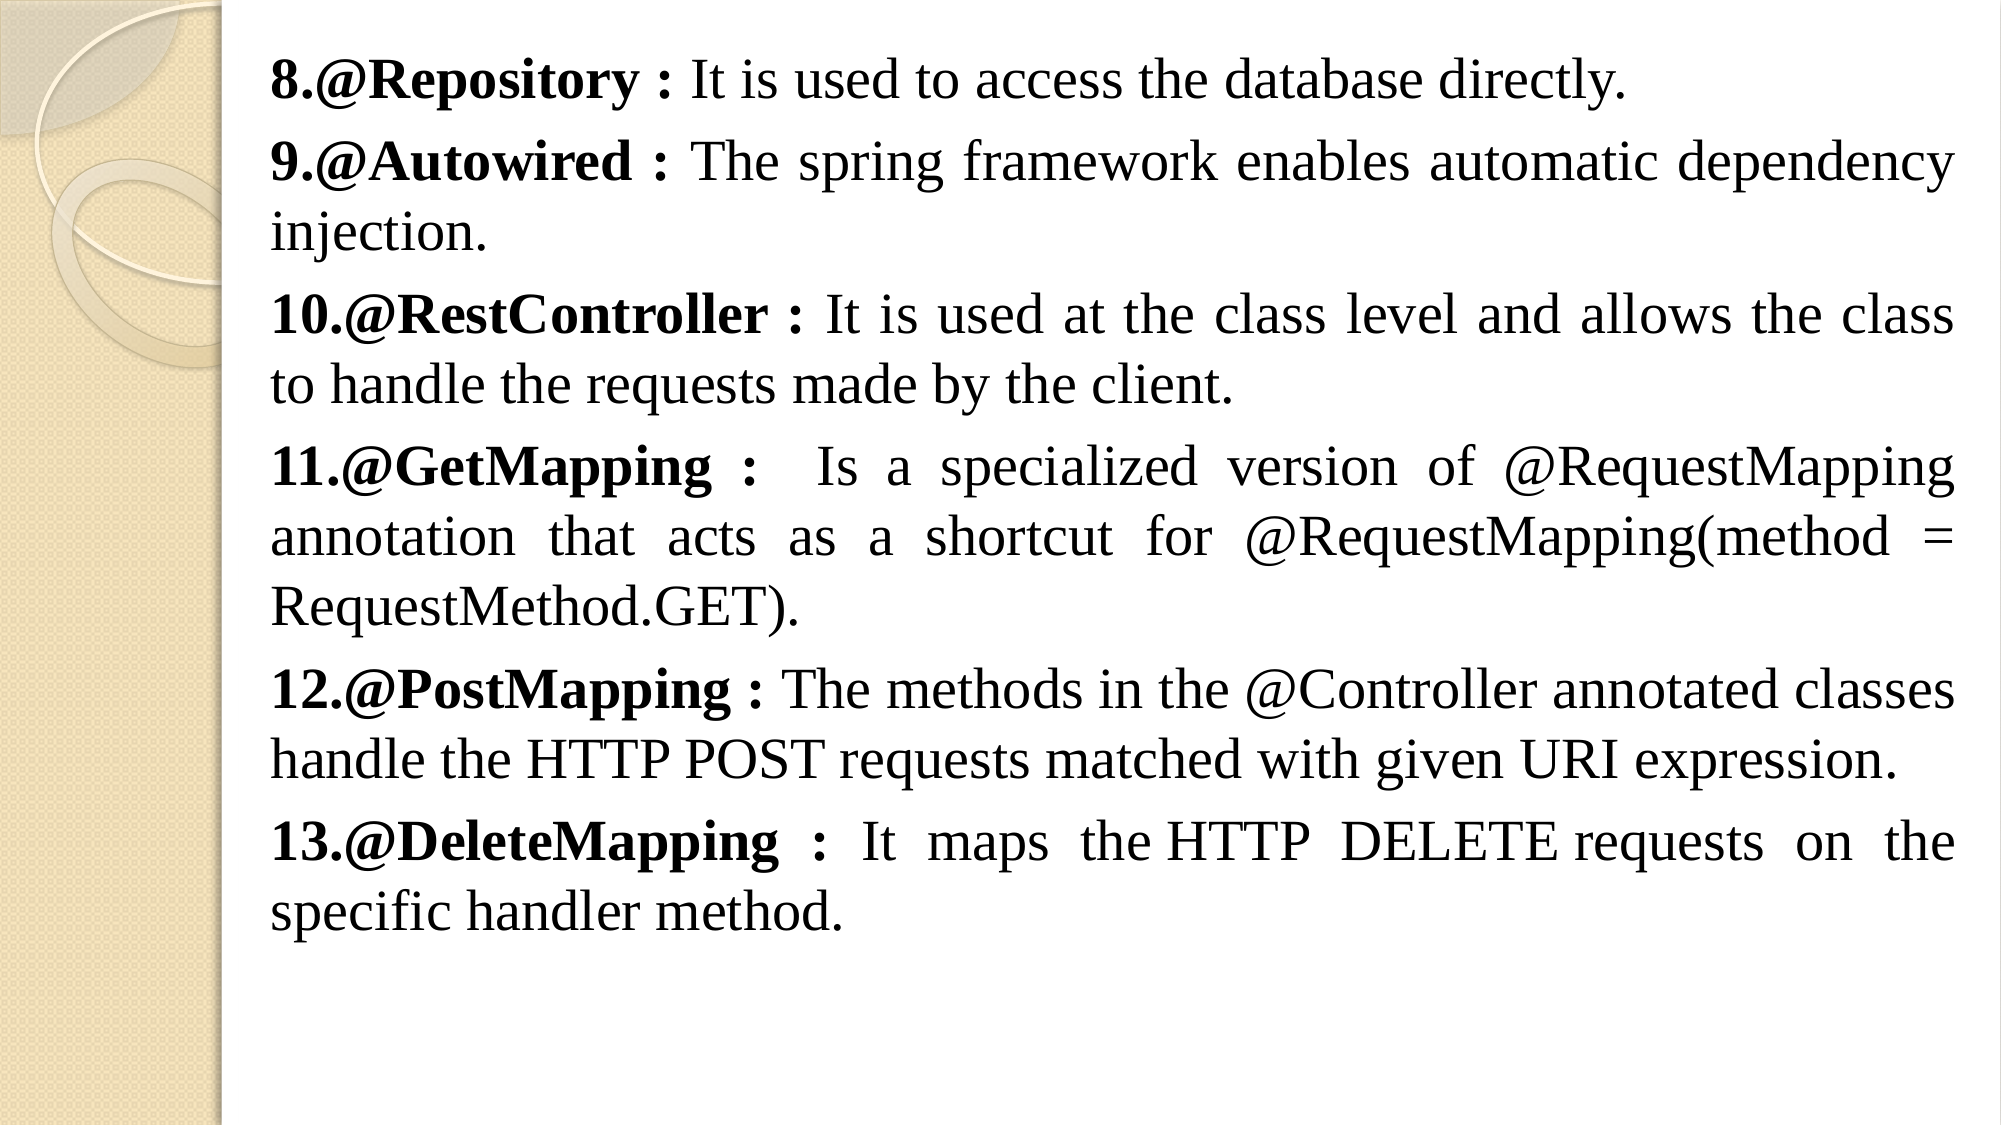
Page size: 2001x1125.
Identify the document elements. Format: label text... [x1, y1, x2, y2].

list 8.@Repository : It is used to access the database directly. 9.@Autowired : The spring framework enables automatic dependency injection. 10.@RestController : It is used at the class level and allows the class to handle the requests made by the client. 11.@GetMapping : Is a specialized version of @RequestMapping annotation that acts as a shortcut for @RequestMapping(method = RequestMethod.GET). 12.@PostMapping : The methods in the @Controller annotated classes handle the HTTP POST requests matched with given URI expression. 13.@DeleteMapping : It maps the HTTP DELETE requests on the specific handler method. [256, 32, 1972, 1038]
